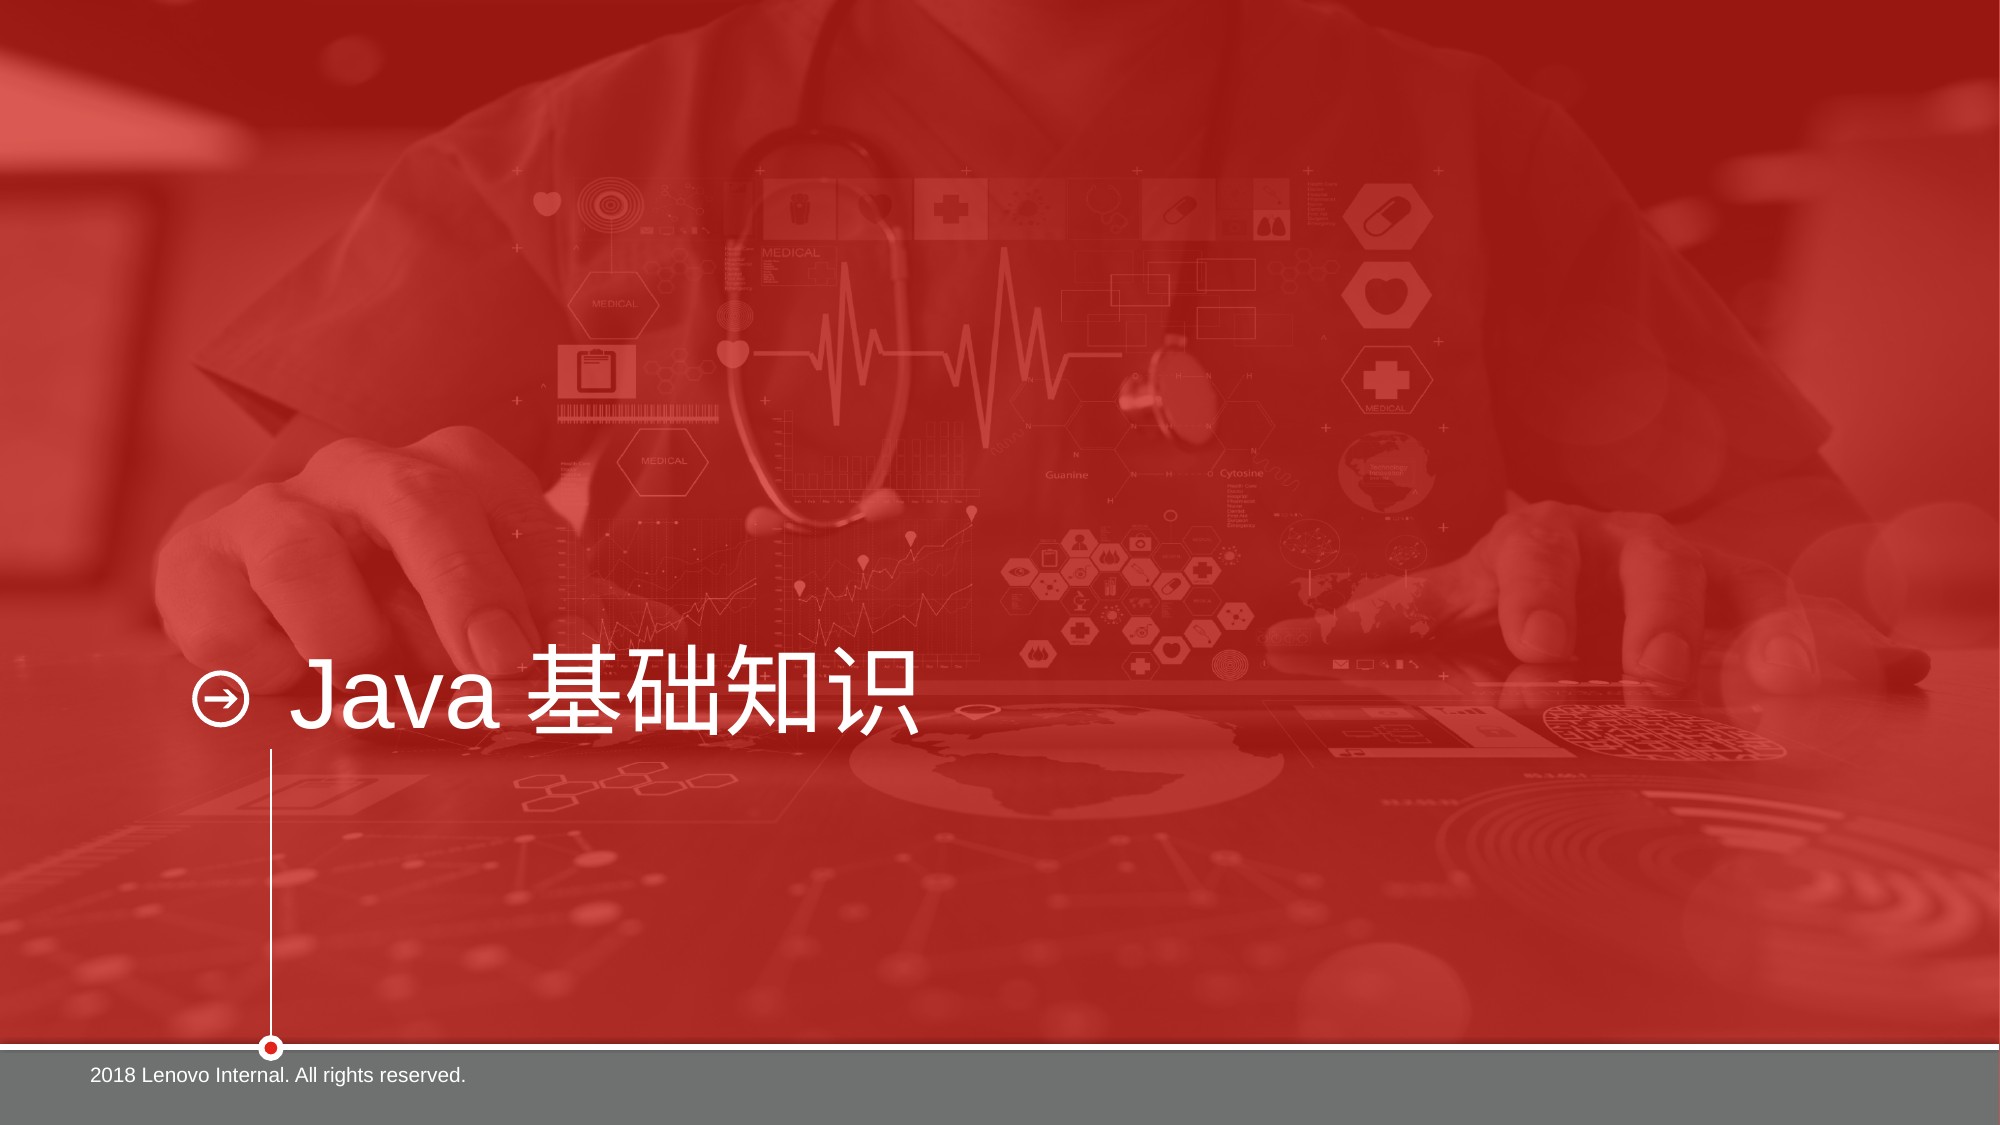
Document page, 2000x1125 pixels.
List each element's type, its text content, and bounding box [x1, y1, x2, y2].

footer 2018 Lenovo Internal. All rights reserved. [90, 748, 724, 1125]
title Java基础知识 [289, 280, 1862, 749]
